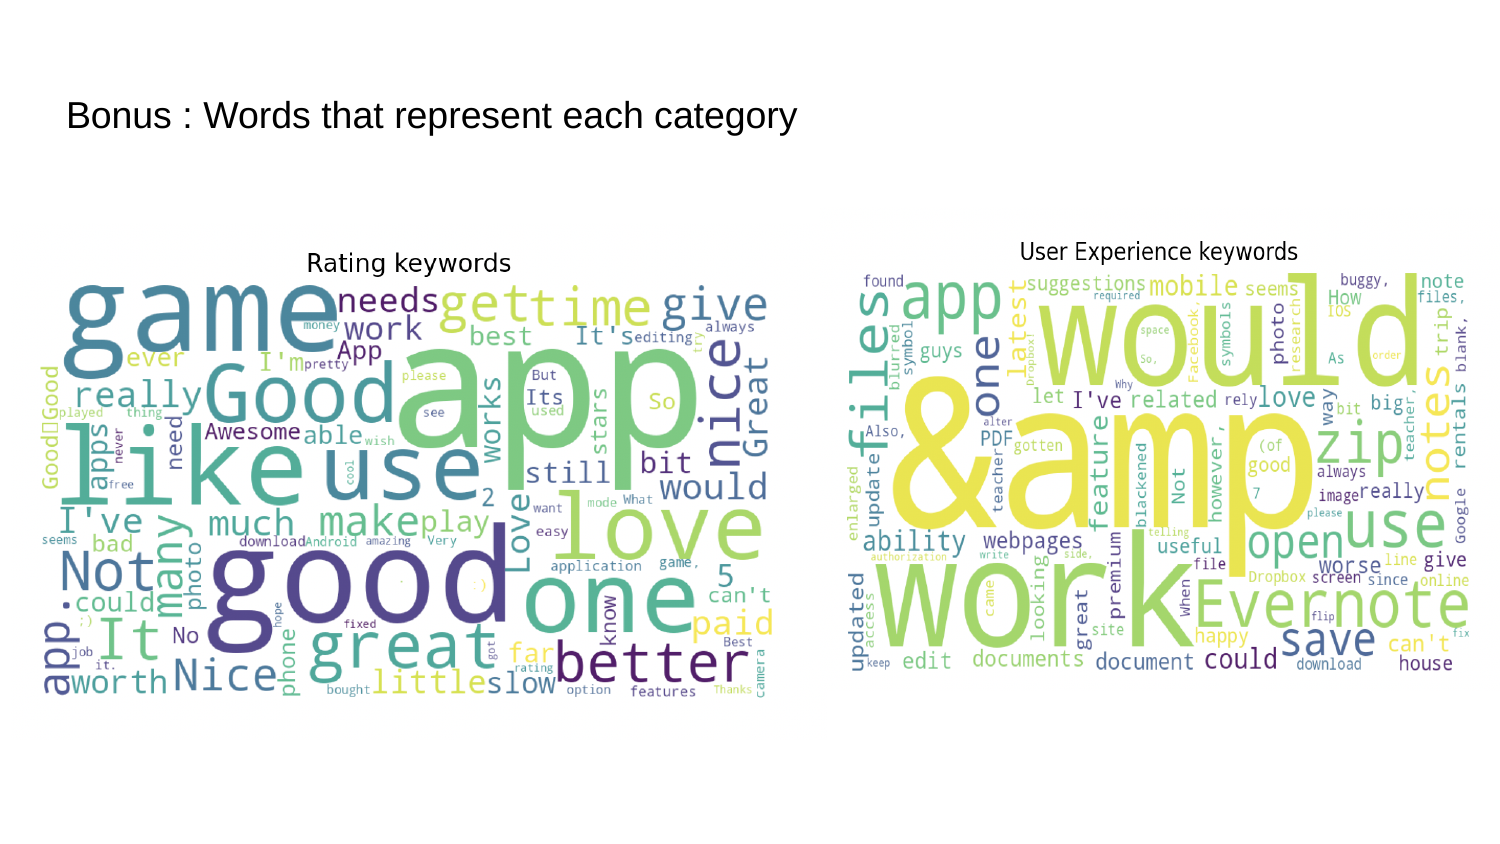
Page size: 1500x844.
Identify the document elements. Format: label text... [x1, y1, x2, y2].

title Bonus : Words that represent each category [51, 72, 1449, 167]
picture [11, 207, 1500, 741]
